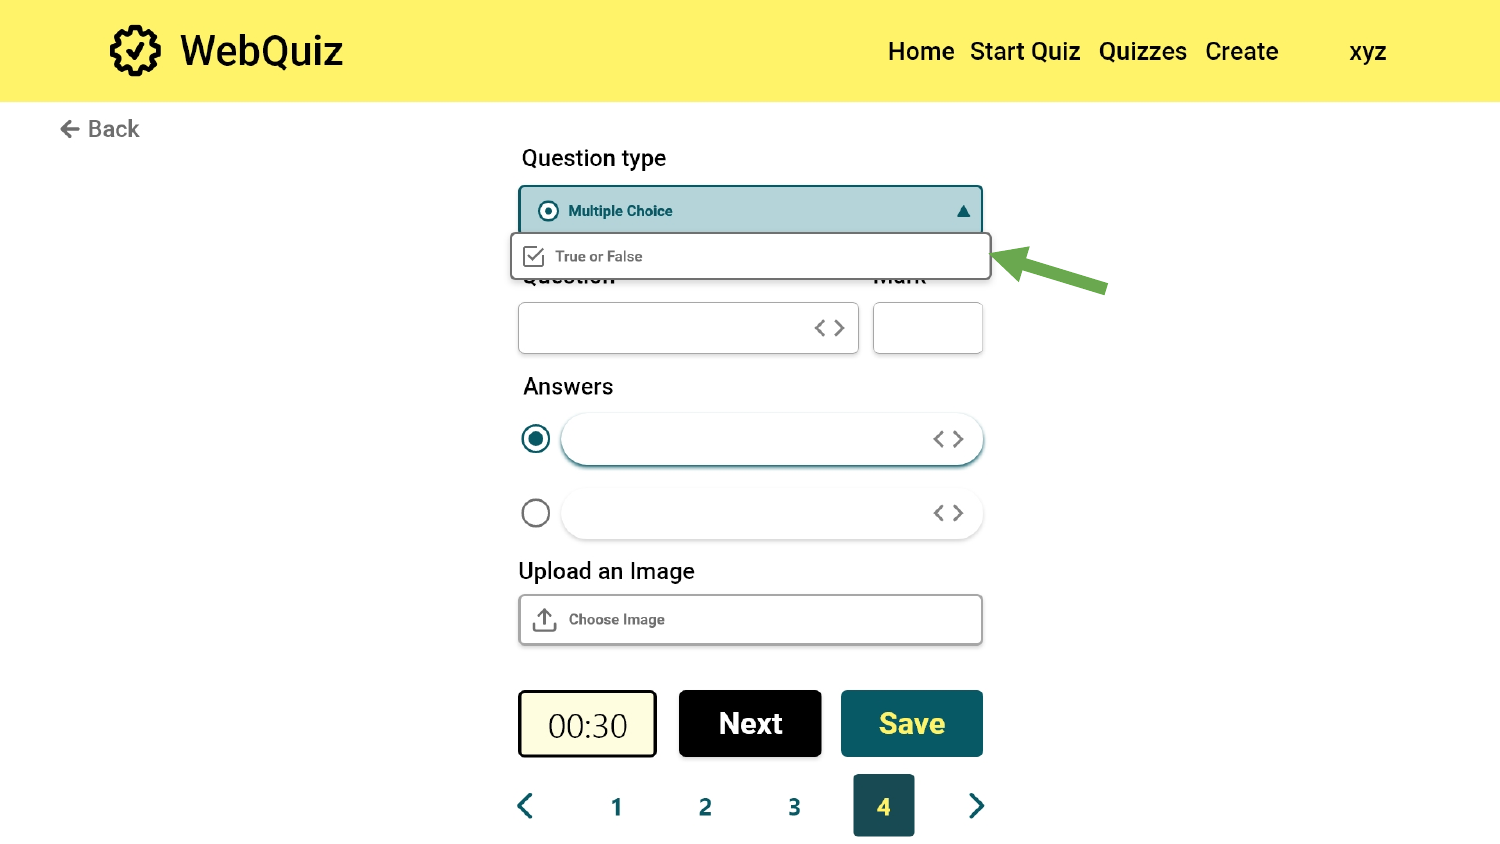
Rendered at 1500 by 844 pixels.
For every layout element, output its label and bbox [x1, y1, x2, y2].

text_box [988, 253, 1107, 290]
picture [0, 0, 1500, 844]
